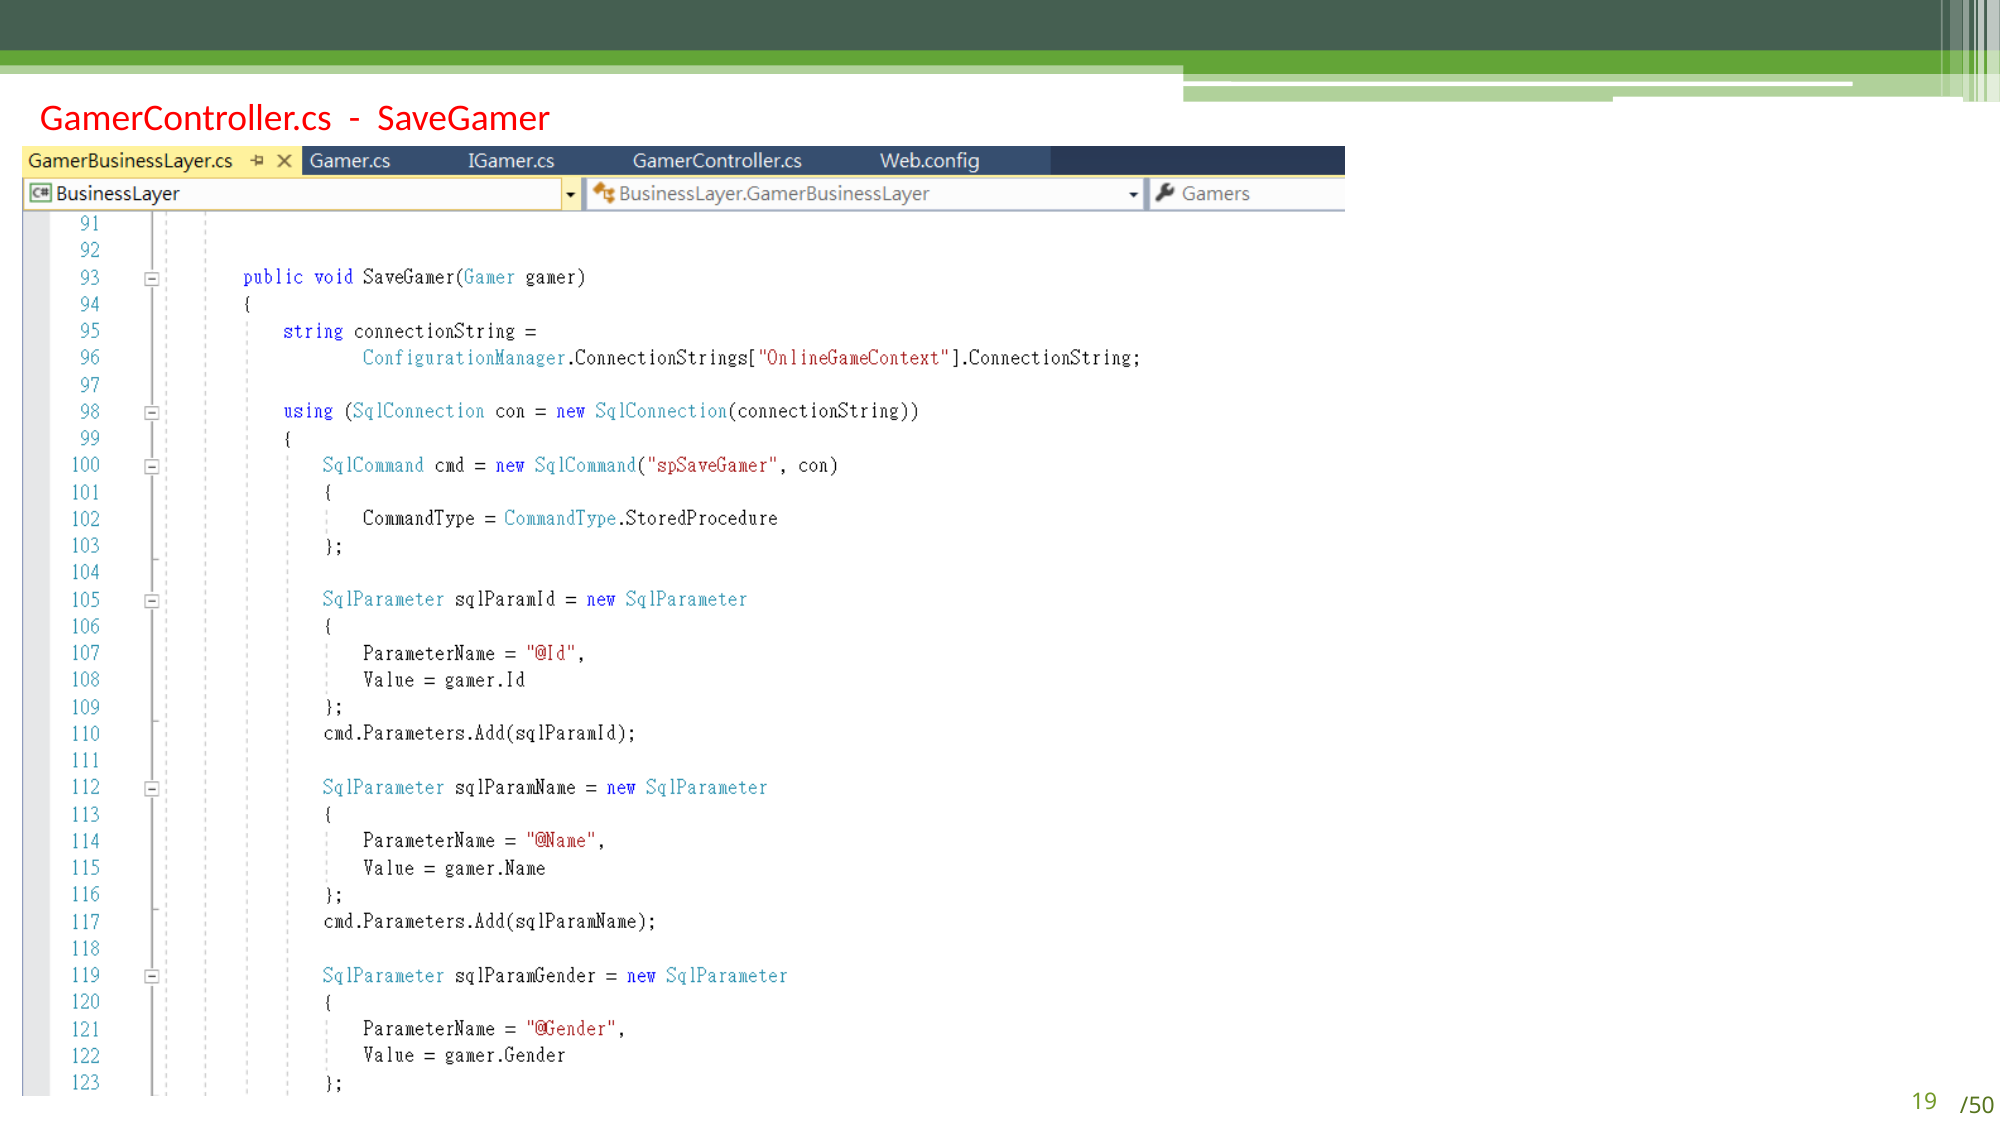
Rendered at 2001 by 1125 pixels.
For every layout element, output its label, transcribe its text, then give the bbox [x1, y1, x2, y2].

text_box GamerController.cs - SaveGamer [25, 85, 566, 146]
slide_number 18 [1785, 1065, 1953, 1125]
footer /50 [1953, 1083, 2000, 1124]
picture [22, 146, 1345, 1096]
